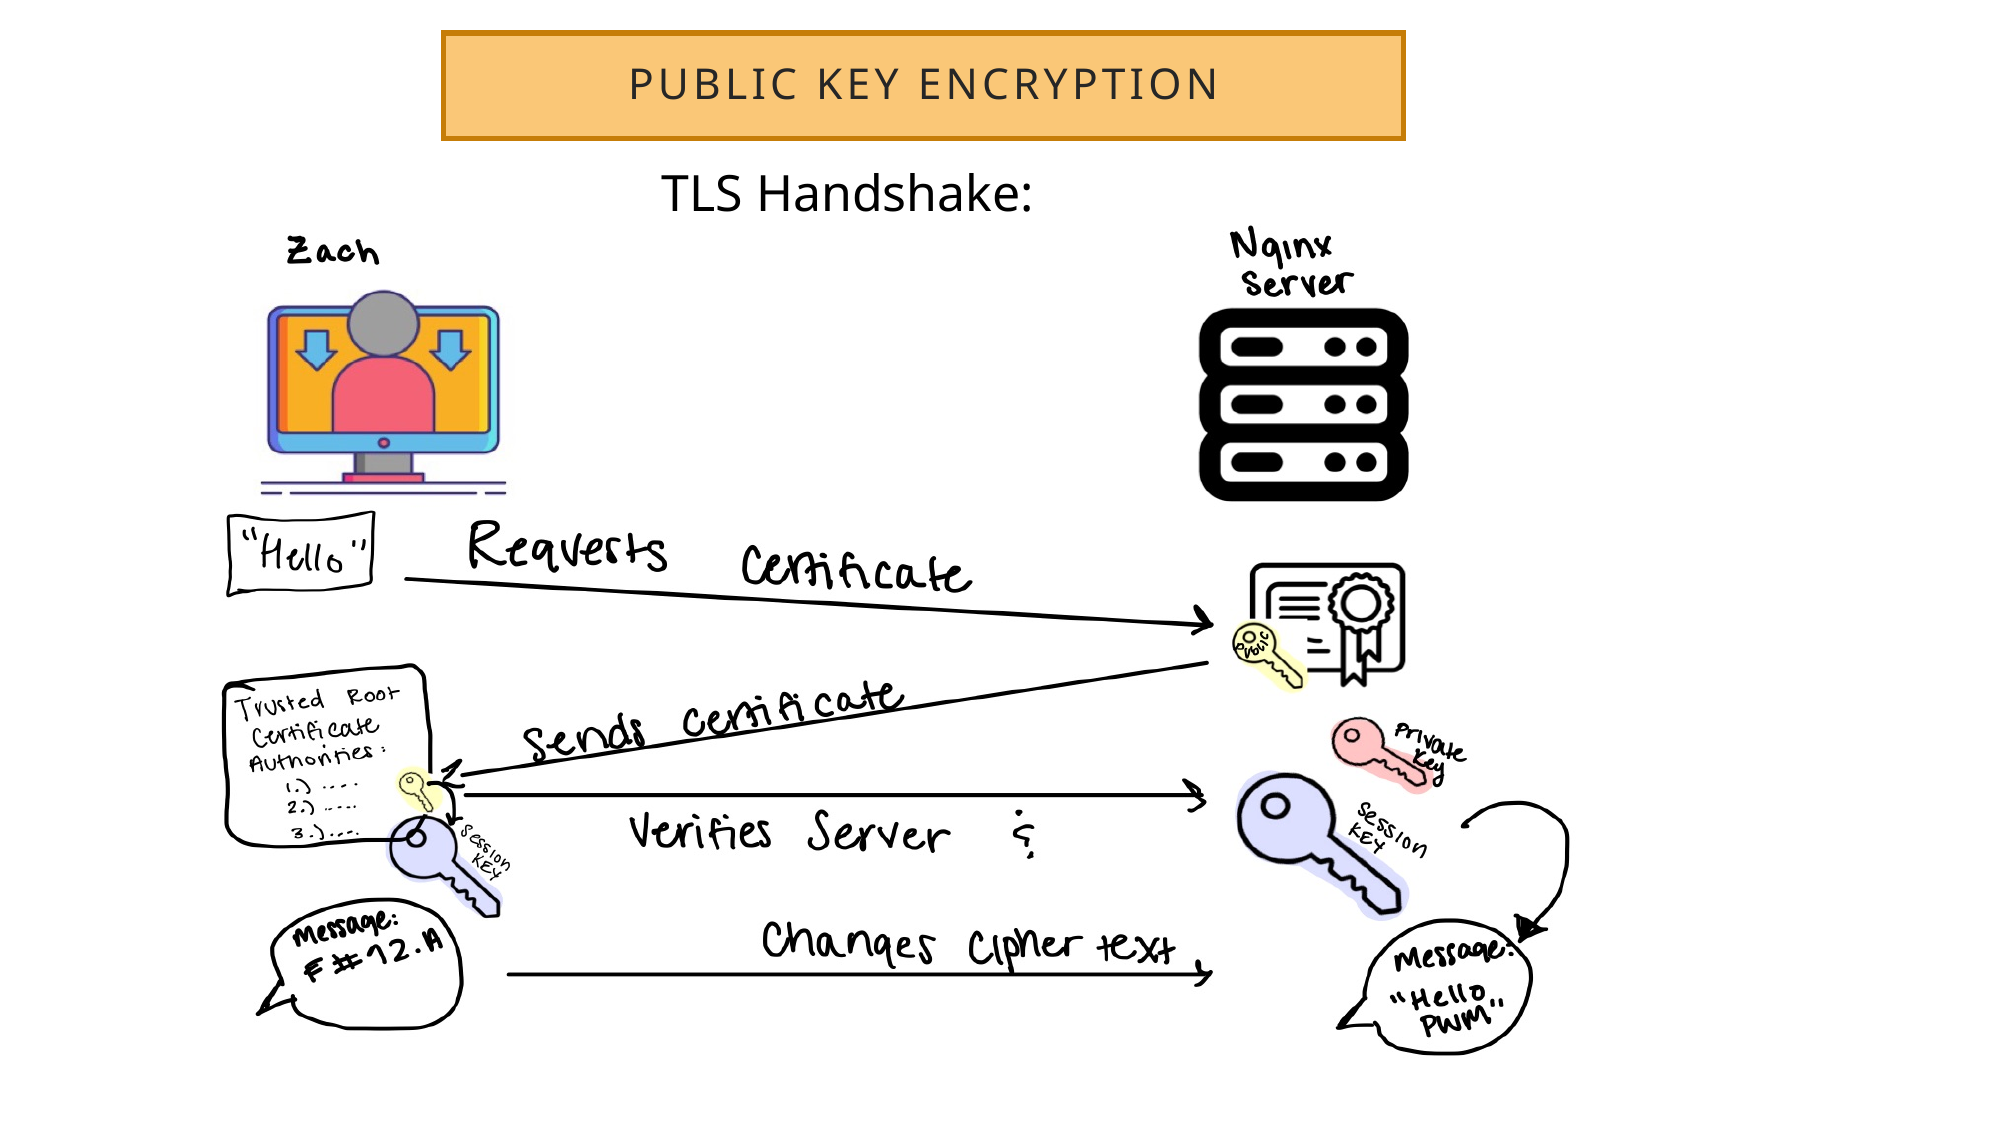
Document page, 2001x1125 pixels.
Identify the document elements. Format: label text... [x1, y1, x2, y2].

title Public key encryption [441, 30, 1406, 85]
picture [0, 85, 2000, 1125]
